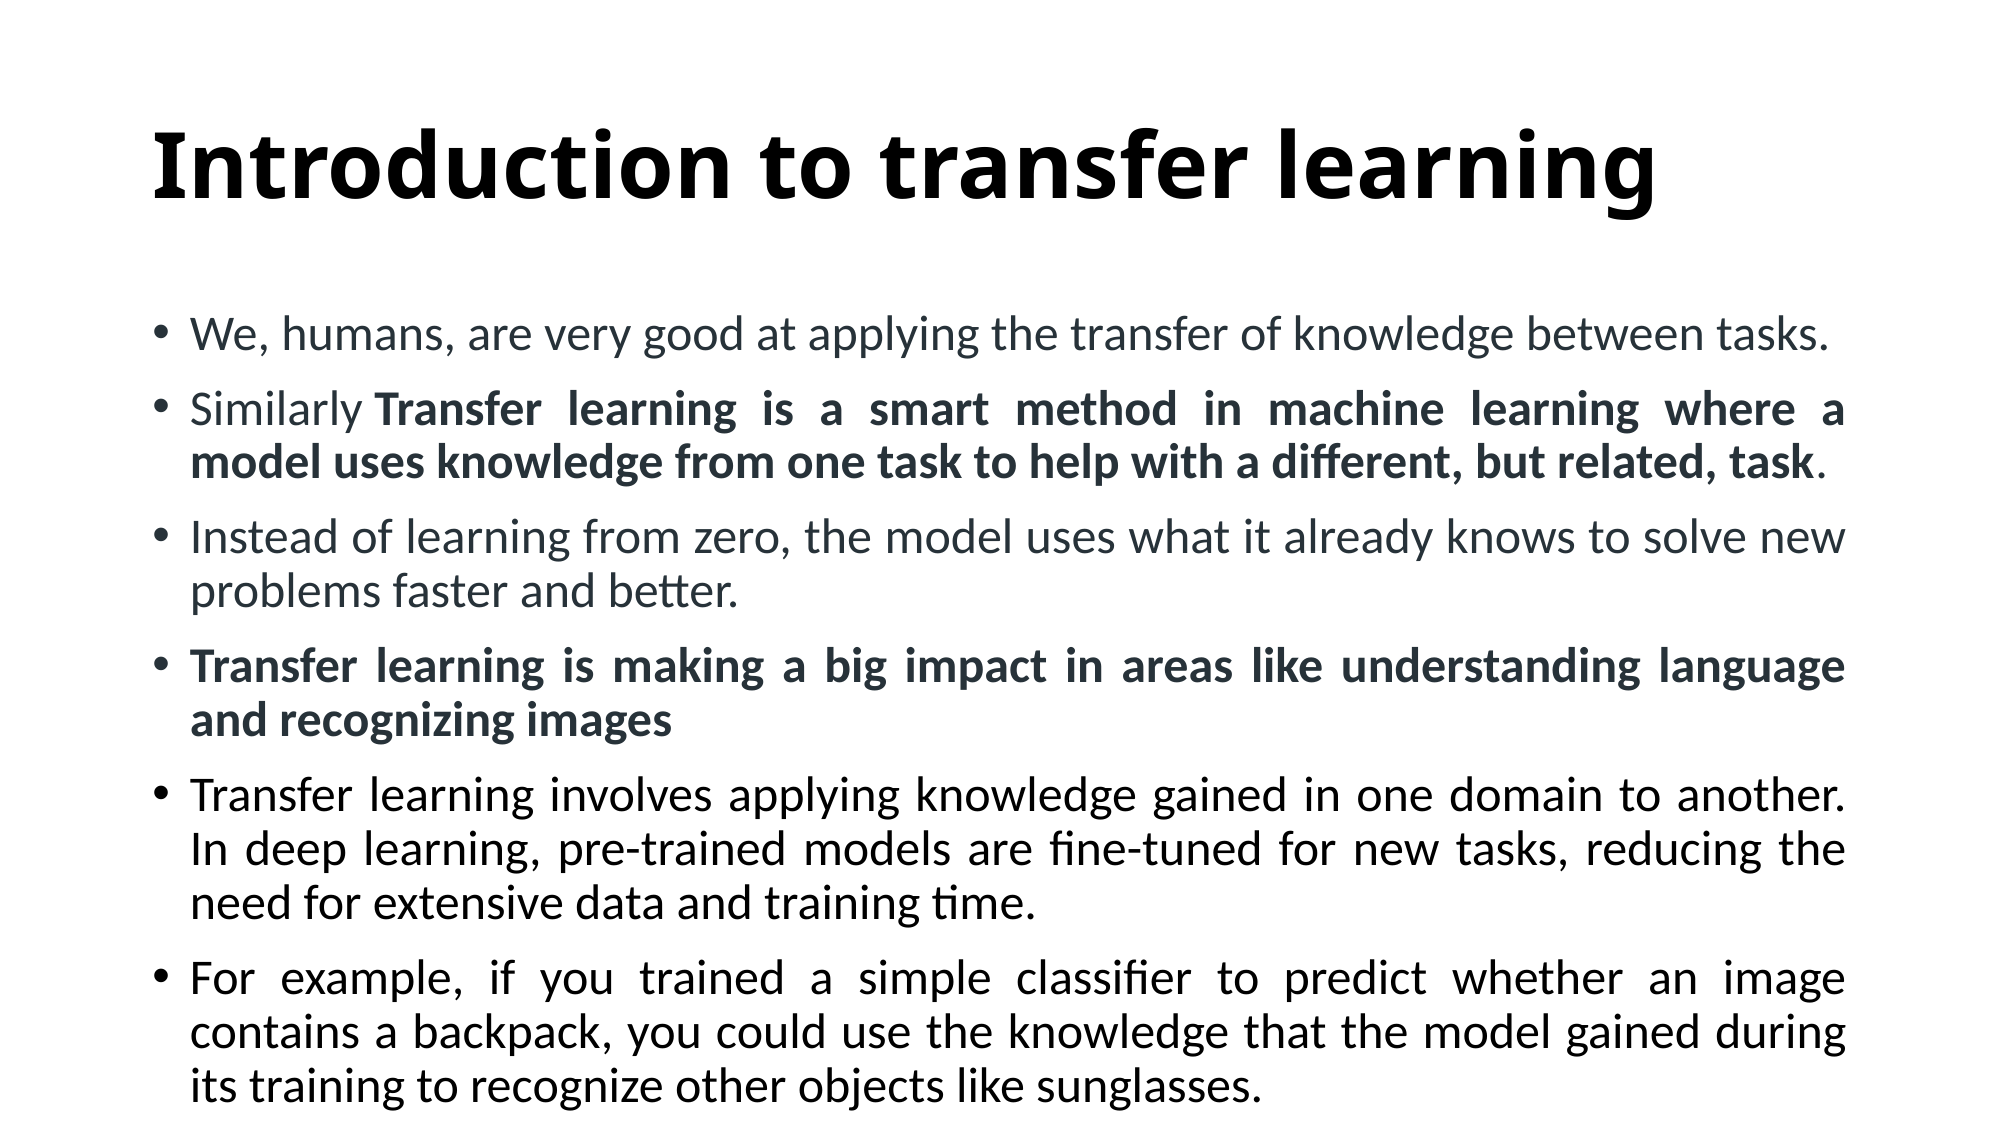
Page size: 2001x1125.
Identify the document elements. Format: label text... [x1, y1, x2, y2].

list We, humans, are very good at applying the transfer of knowledge between tasks. Similarly Transfer learning is a smart method in machine learning where a model uses knowledge from one task to help with a different, but related, task. Instead of learning from zero, the model uses what it already knows to solve new problems faster and better. Transfer learning is making a big impact in areas like understanding language and recognizing images Transfer learning involves applying knowledge gained in one domain to another. In deep learning, pre-trained models are fine-tuned for new tasks, reducing the need for extensive data and training time. For example, if you trained a simple classifier to predict whether an image contains a backpack, you could use the knowledge that the model gained during its training to recognize other objects like sunglasses. [137, 299, 1863, 1014]
title Introduction to transfer learning [137, 59, 1863, 278]
